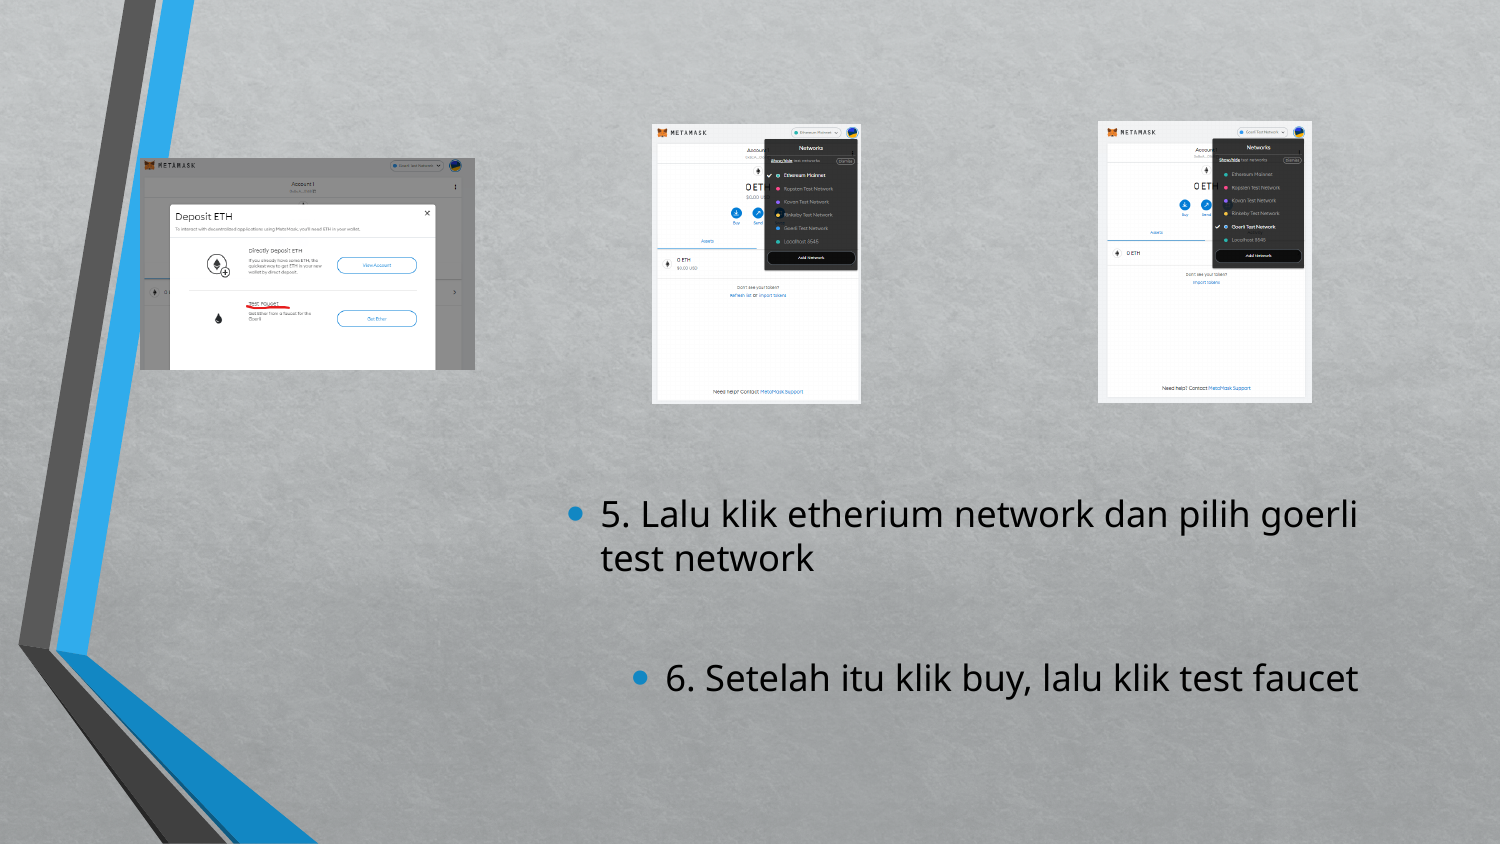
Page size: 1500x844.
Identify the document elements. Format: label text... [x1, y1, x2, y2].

picture [652, 124, 861, 404]
picture [140, 157, 476, 370]
list 5. Lalu klik etherium network dan pilih goerli test network 6. Setelah itu klik buy, lalu klik test faucet [551, 477, 1387, 713]
picture [1098, 121, 1313, 403]
